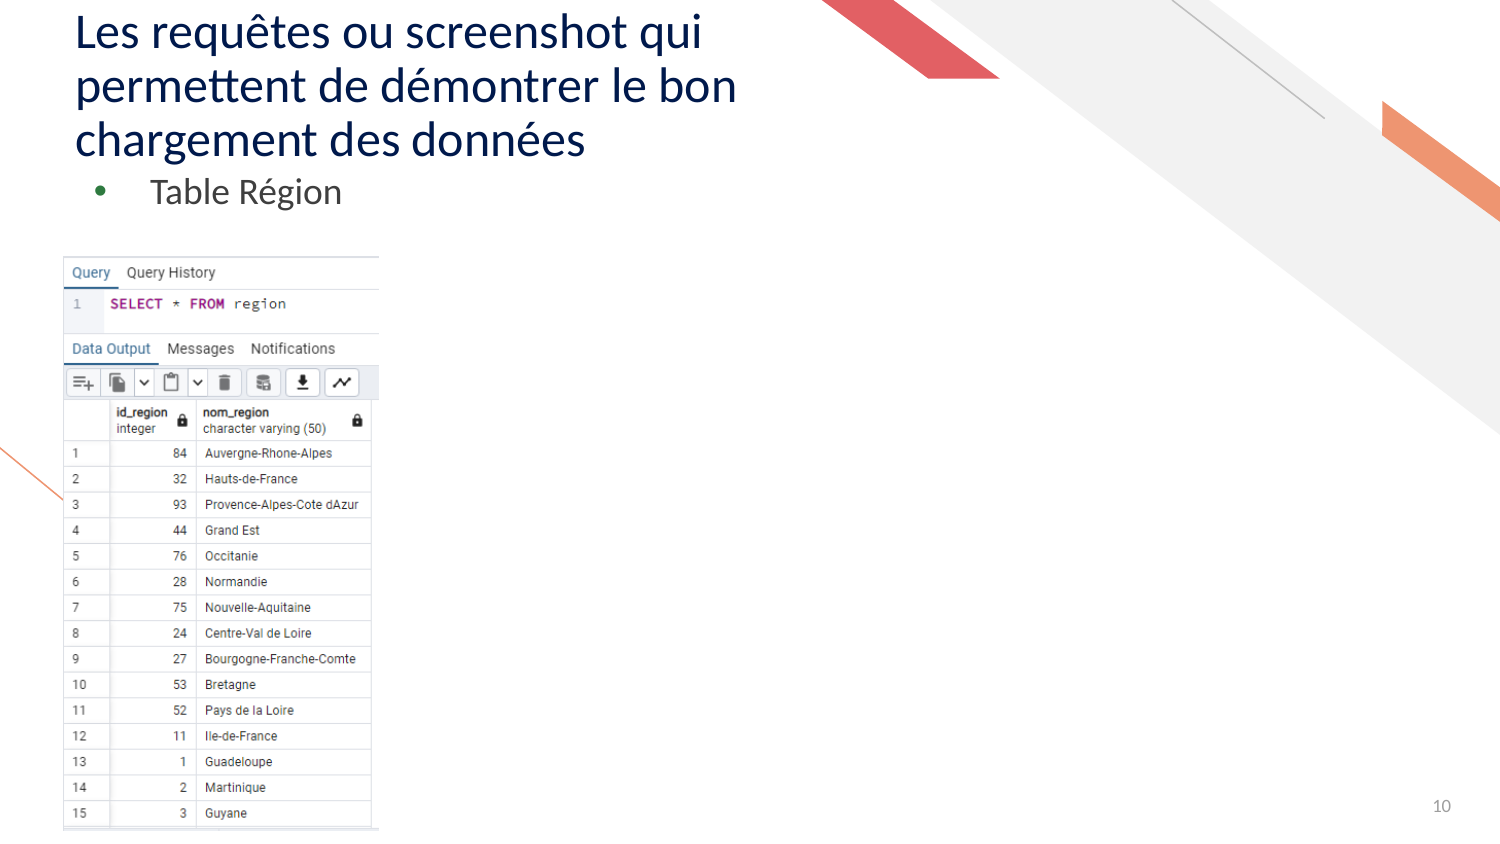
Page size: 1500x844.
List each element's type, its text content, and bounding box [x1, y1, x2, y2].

picture [63, 256, 380, 831]
title Les requêtes ou screenshot qui permettent de démontrer le bon chargement des données [63, 25, 834, 167]
slide_number 10 [1371, 782, 1463, 827]
list Table Région [63, 166, 466, 257]
